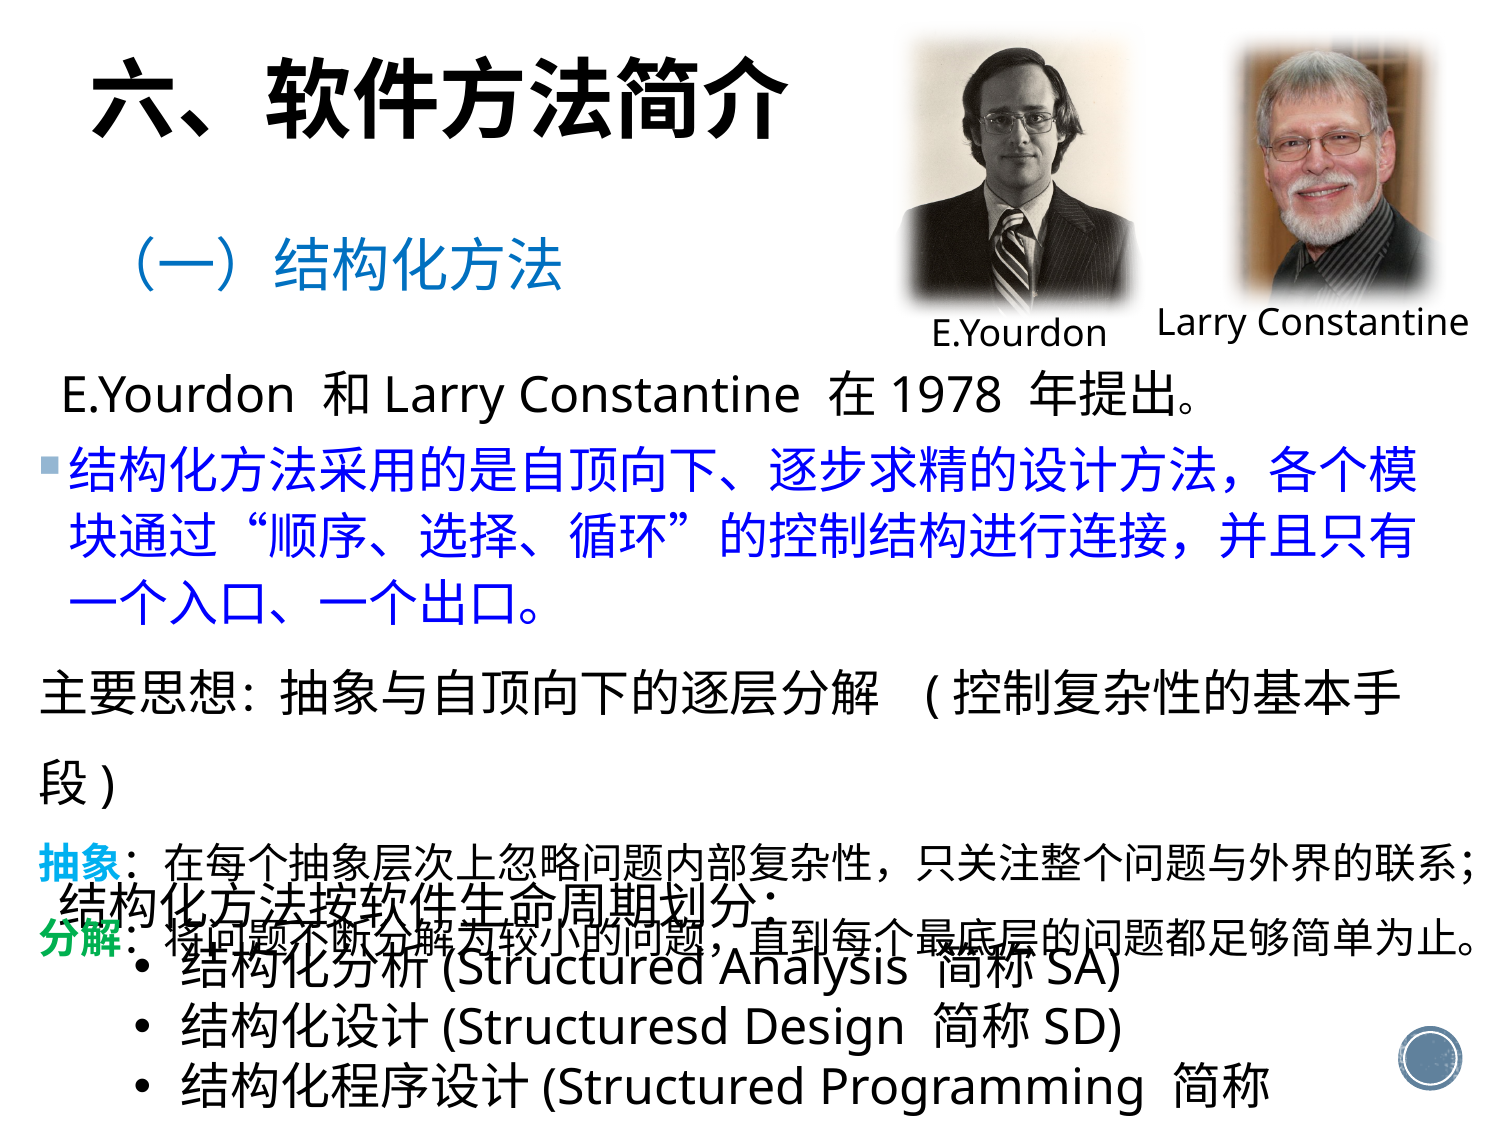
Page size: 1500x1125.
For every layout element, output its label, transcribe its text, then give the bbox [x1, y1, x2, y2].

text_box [1149, 32, 1487, 349]
text_box E.Yourdon 和Larry Constantine 在1978 年提出。 [45, 355, 1379, 430]
text_box 结构化方法采用的是自顶向下、逐步求精的设计方法，各个模块通过“顺序、选择、循环”的控制结构进行连接，并且只有一个入口、一个出口。 [23, 425, 1470, 623]
text_box 主要思想：抽象与自顶向下的逐层分解 (控制复杂性的基本手段) 抽象：在每个抽象层次上忽略问题内部复杂性，只关注整个问题与外界的联系； 分解：将问题不断分解为较小的问题，直到每个最底层的问题都足够简单为止。 [23, 624, 1490, 969]
title 六、软件方法简介 [74, 45, 893, 162]
text_box 结构化方法按软件生命周期划分： 结构化分析(Structured Analysis 简称SA) 结构化设计(Structuresd Design 简称SD) 结构化程序设计(Structured Programming 简称SP) [43, 969, 1334, 1125]
list （一）结构化方法 [83, 228, 892, 312]
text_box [893, 22, 1149, 361]
